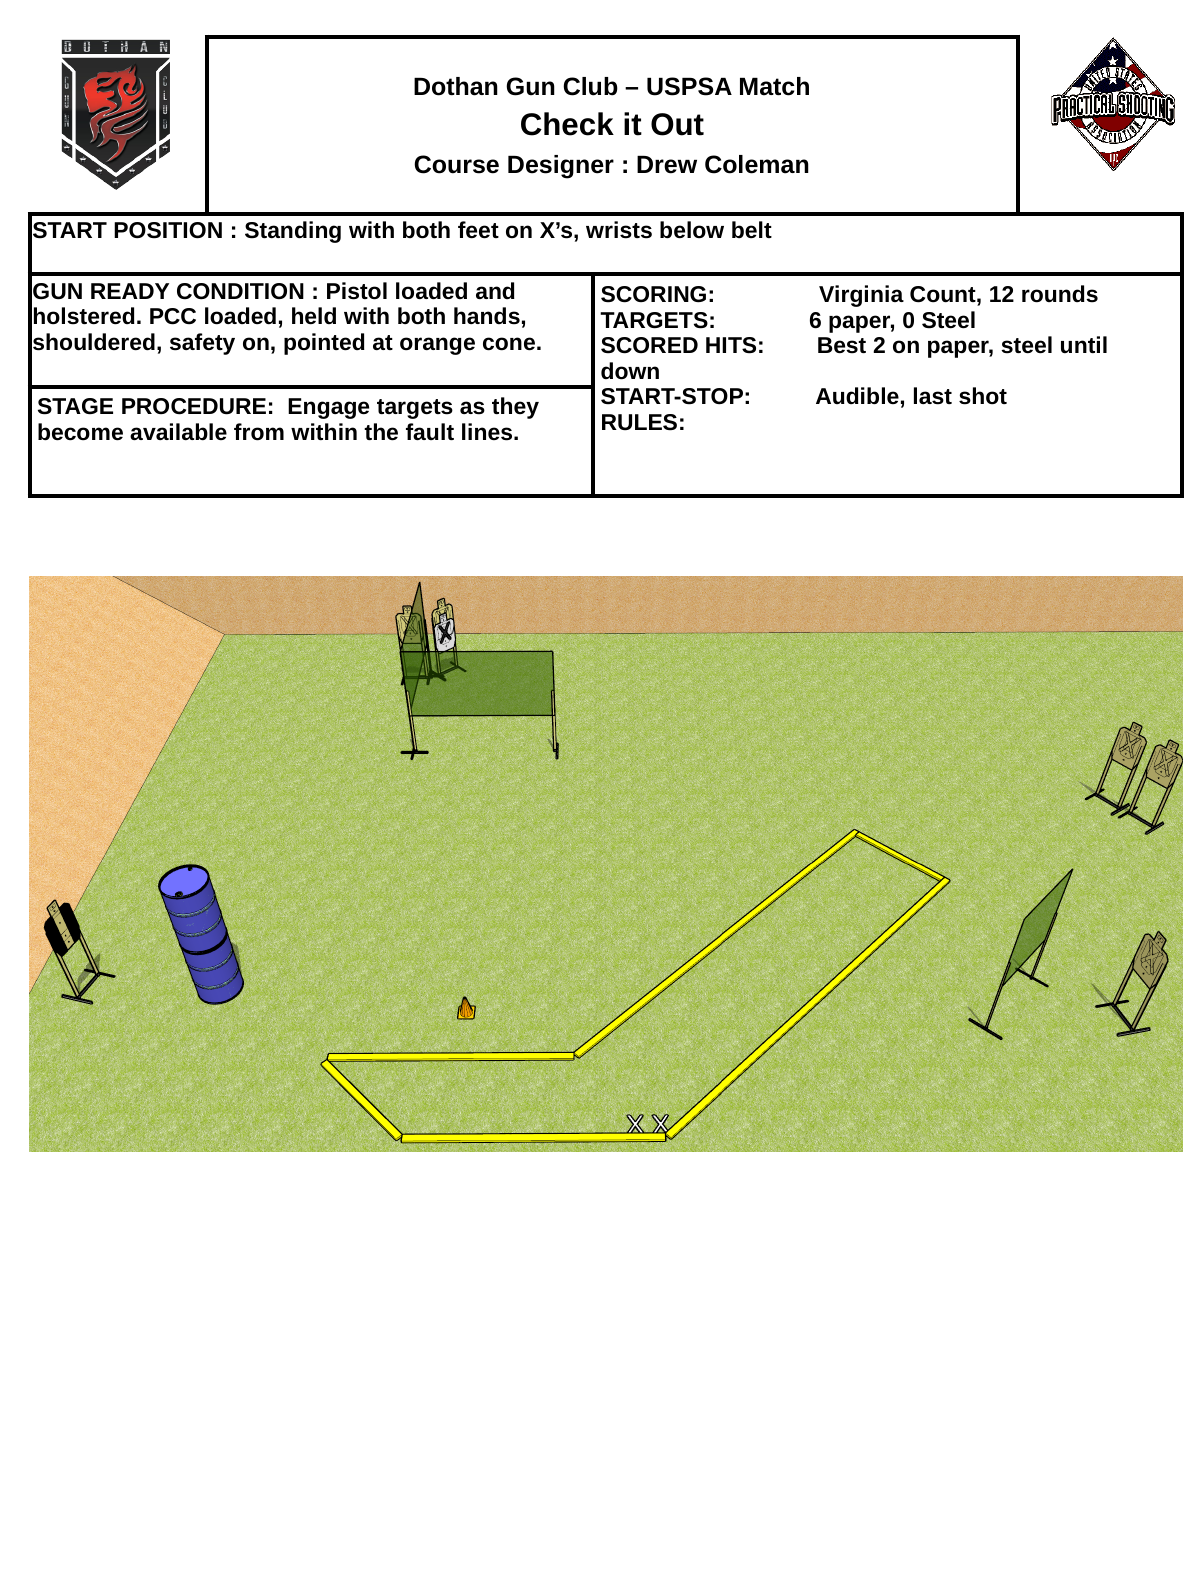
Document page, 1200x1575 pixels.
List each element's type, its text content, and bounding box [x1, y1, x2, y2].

table_cell SCORING: Virginia Count, 12 rounds TARGETS: 6 paper, 0 Steel SCORED HITS: Best 2 on paper, steel until down START-STOP: Audible, last shot RULES: [595, 276, 1180, 494]
table_cell GUN READY CONDITION : Pistol loaded and holstered. PCC loaded, held with both hands, shouldered, safety on, pointed at orange cone. [32, 276, 591, 385]
table_cell START POSITION : Standing with both feet on X’s, wrists below belt [32, 216, 1180, 272]
picture [29, 576, 1183, 1152]
table_header [30, 37, 205, 212]
table_header [1020, 37, 1182, 212]
picture [58, 36, 173, 193]
table_header Dothan Gun Club – USPSA Match Check it Out Course Designer : Drew Coleman [209, 39, 1016, 212]
picture [1044, 36, 1183, 175]
table_cell STAGE PROCEDURE: Engage targets as they become available from within the fault lines. [32, 389, 591, 494]
